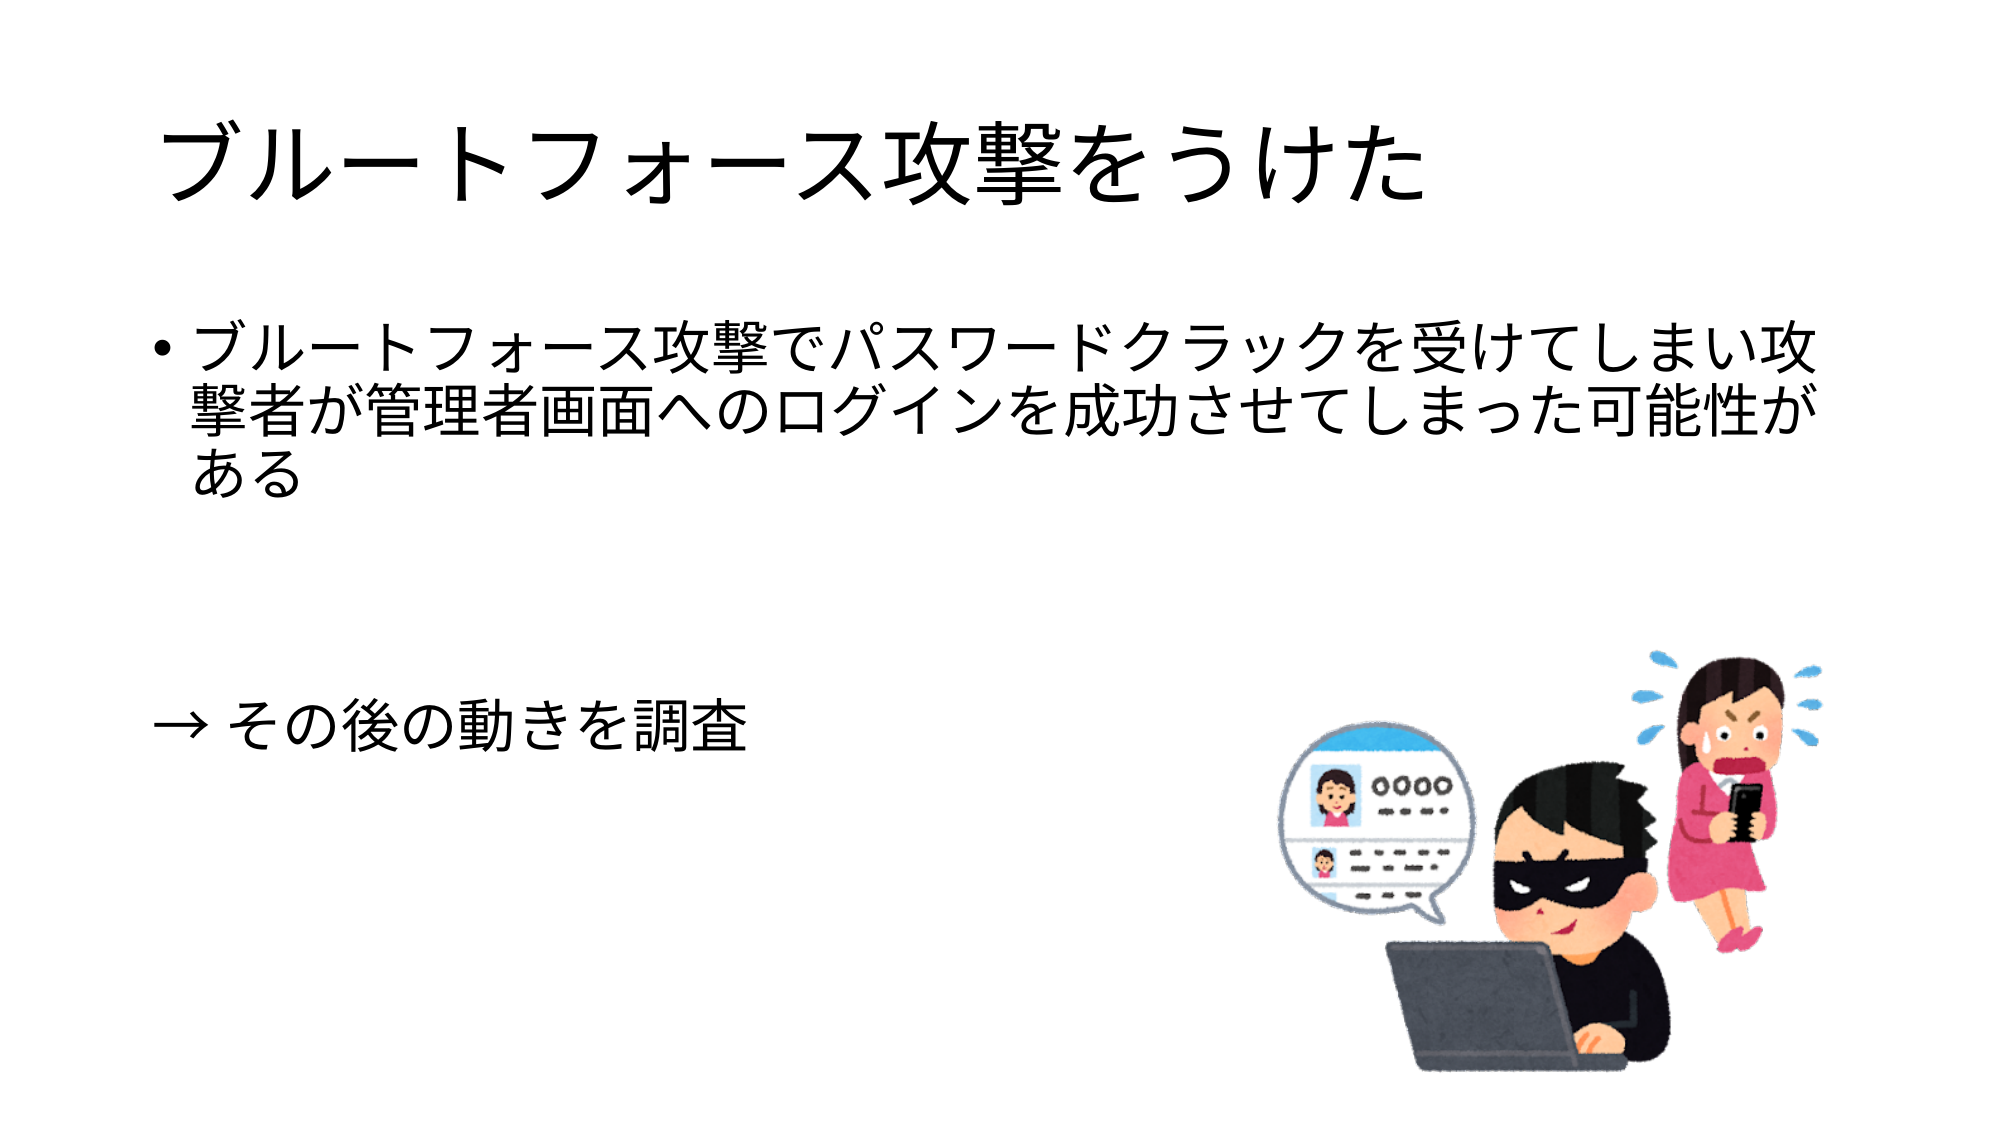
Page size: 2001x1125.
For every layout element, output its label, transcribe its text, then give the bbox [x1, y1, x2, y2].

list ブルートフォース攻撃でパスワードクラックを受けてしまい攻撃者が管理者画面へのログインを成功させてしまった可能性がある →その後の動きを調査 [137, 311, 1863, 972]
picture [1268, 617, 1836, 1087]
title ブルートフォース攻撃をうけた [137, 59, 1863, 278]
